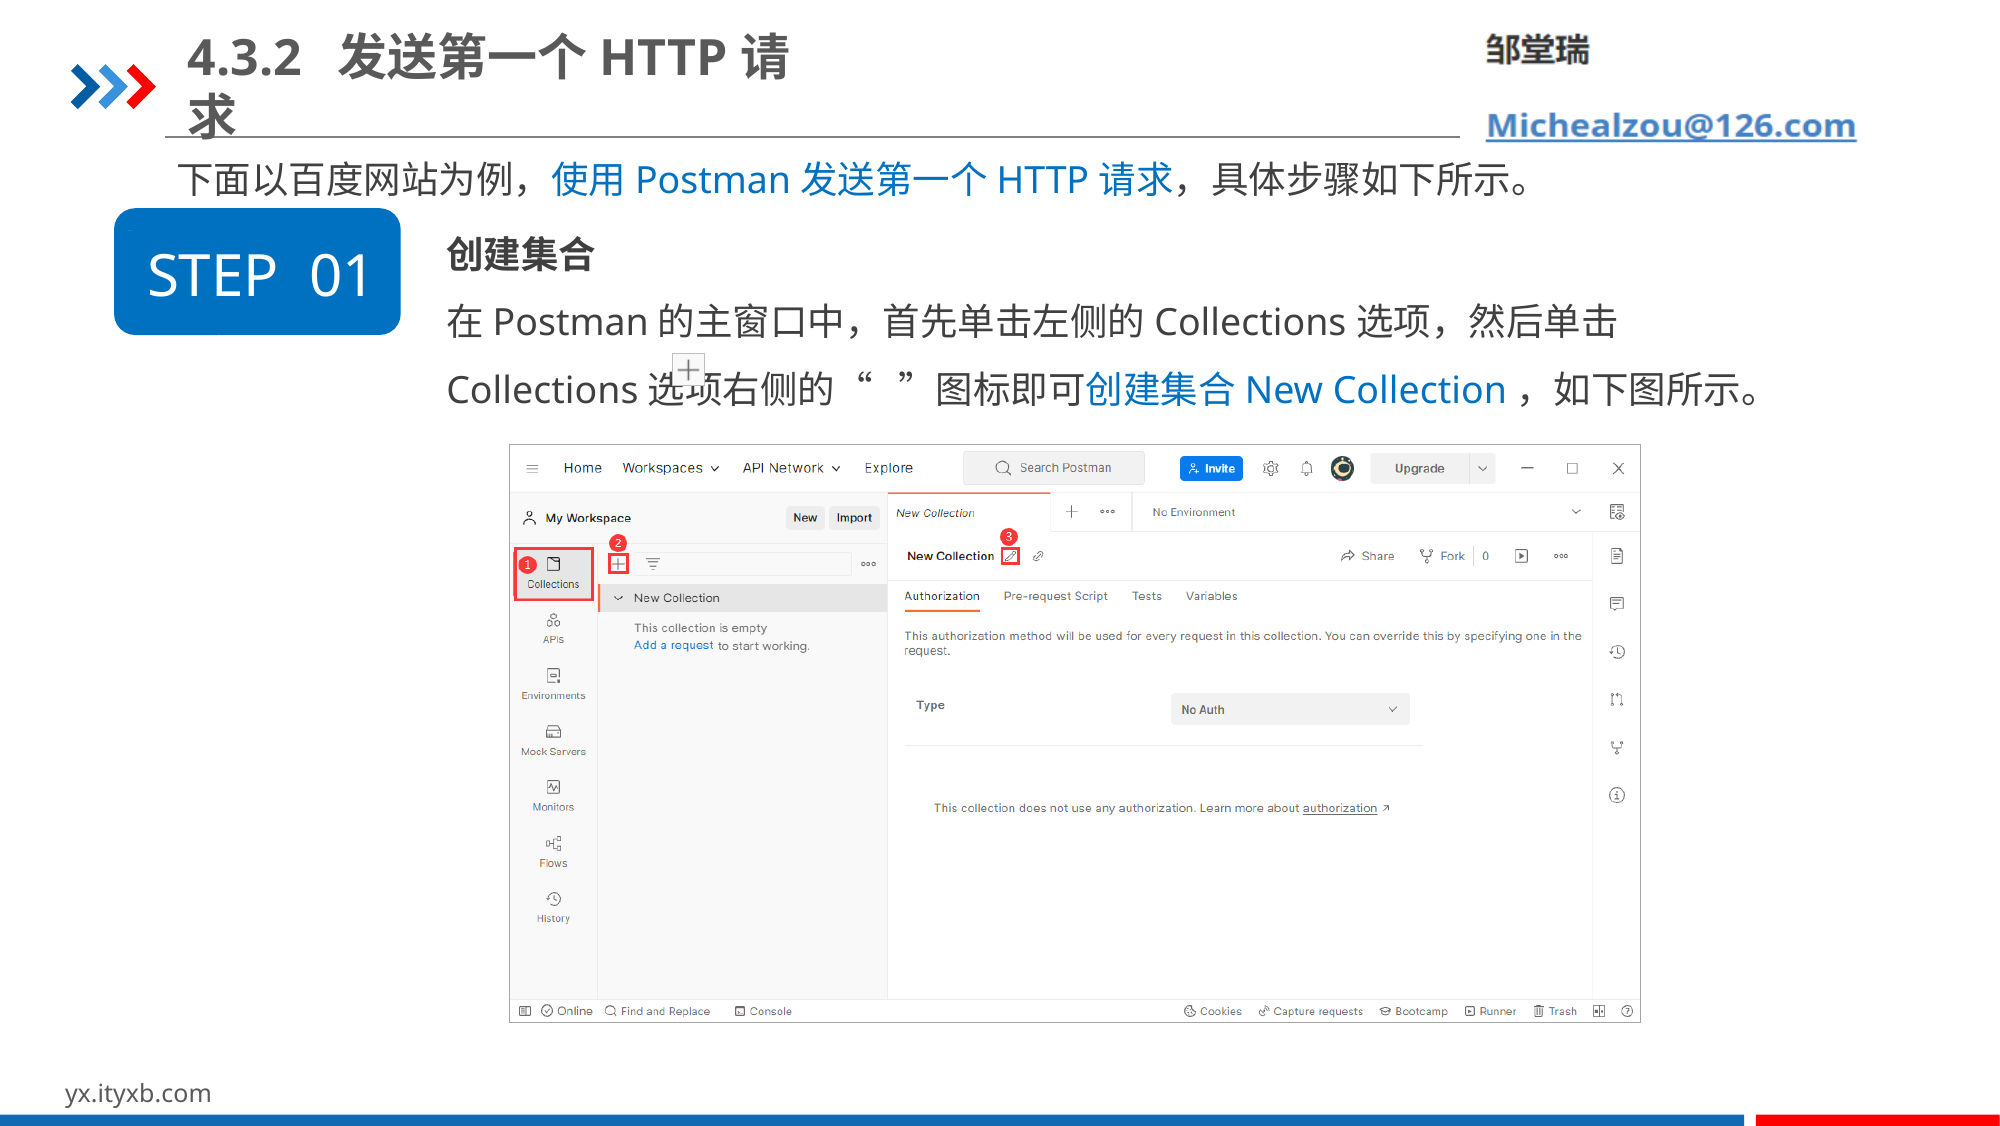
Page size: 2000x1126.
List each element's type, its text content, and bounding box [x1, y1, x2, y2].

text_box 下面以百度网站为例，使用Postman发送第一个HTTP请求，具体步骤如下所示。 [161, 149, 1611, 209]
picture [1460, 0, 1898, 145]
text_box 创建集合 在Postman的主窗口中，首先单击左侧的Collections选项，然后单击Collections选项右侧的“ ”图标即可创建集合New Collection，如下图所示。 [431, 200, 1814, 376]
picture [509, 444, 1641, 1024]
text_box [111, 206, 403, 338]
text_box STEP 01 [128, 230, 396, 316]
picture [672, 353, 705, 386]
text_box 4.3.2 发送第一个HTTP请求 [187, 43, 827, 127]
